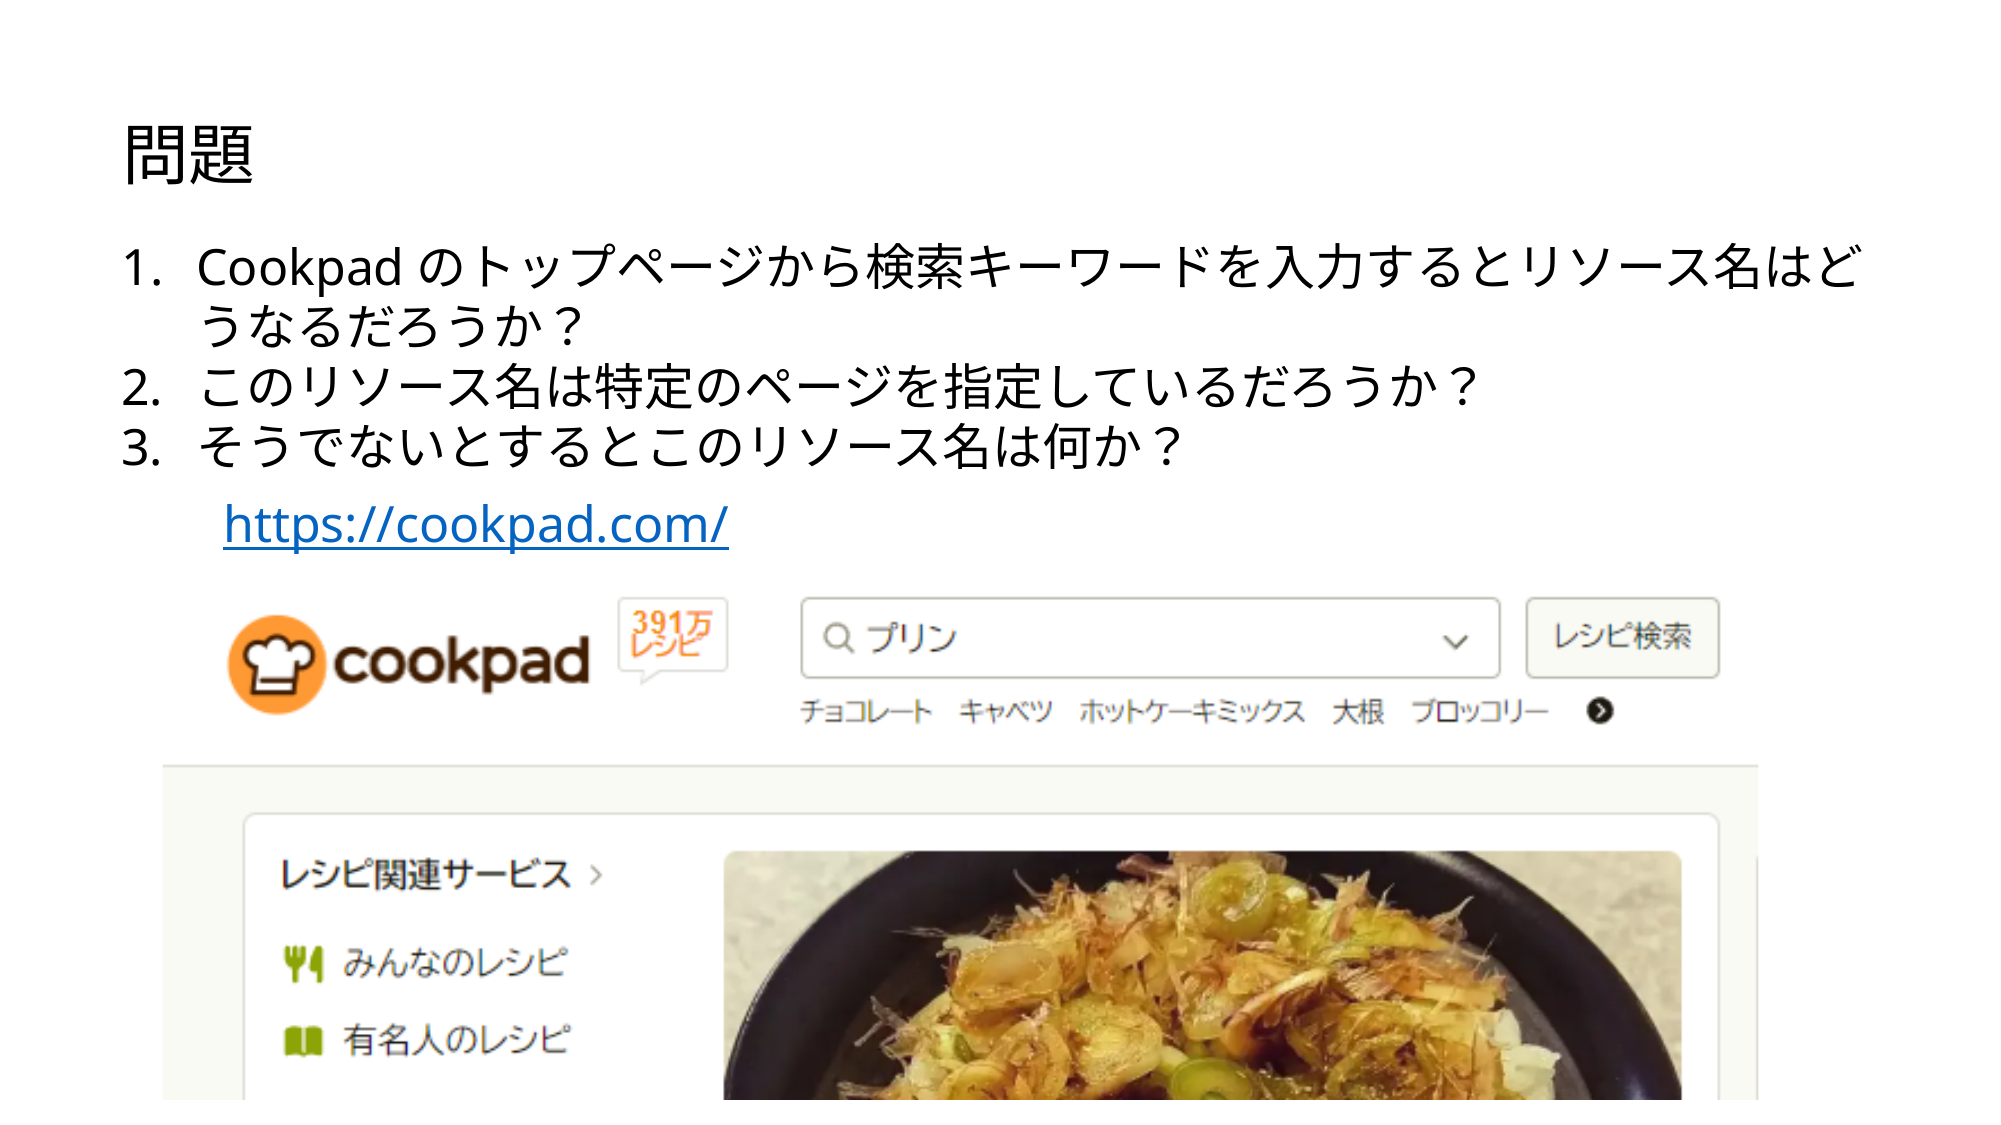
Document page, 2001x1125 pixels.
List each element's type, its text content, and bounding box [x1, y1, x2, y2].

picture [162, 566, 1759, 1100]
text_box Cookpadのトップページから検索キーワードを入力するとリソース名はどうなるだろうか？ このリソース名は特定のページを指定しているだろうか？ そうでないとするとこのリソース名は何か？ [106, 228, 1888, 483]
text_box 問題 [107, 105, 271, 200]
text_box https://cookpad.com/ [208, 485, 744, 566]
